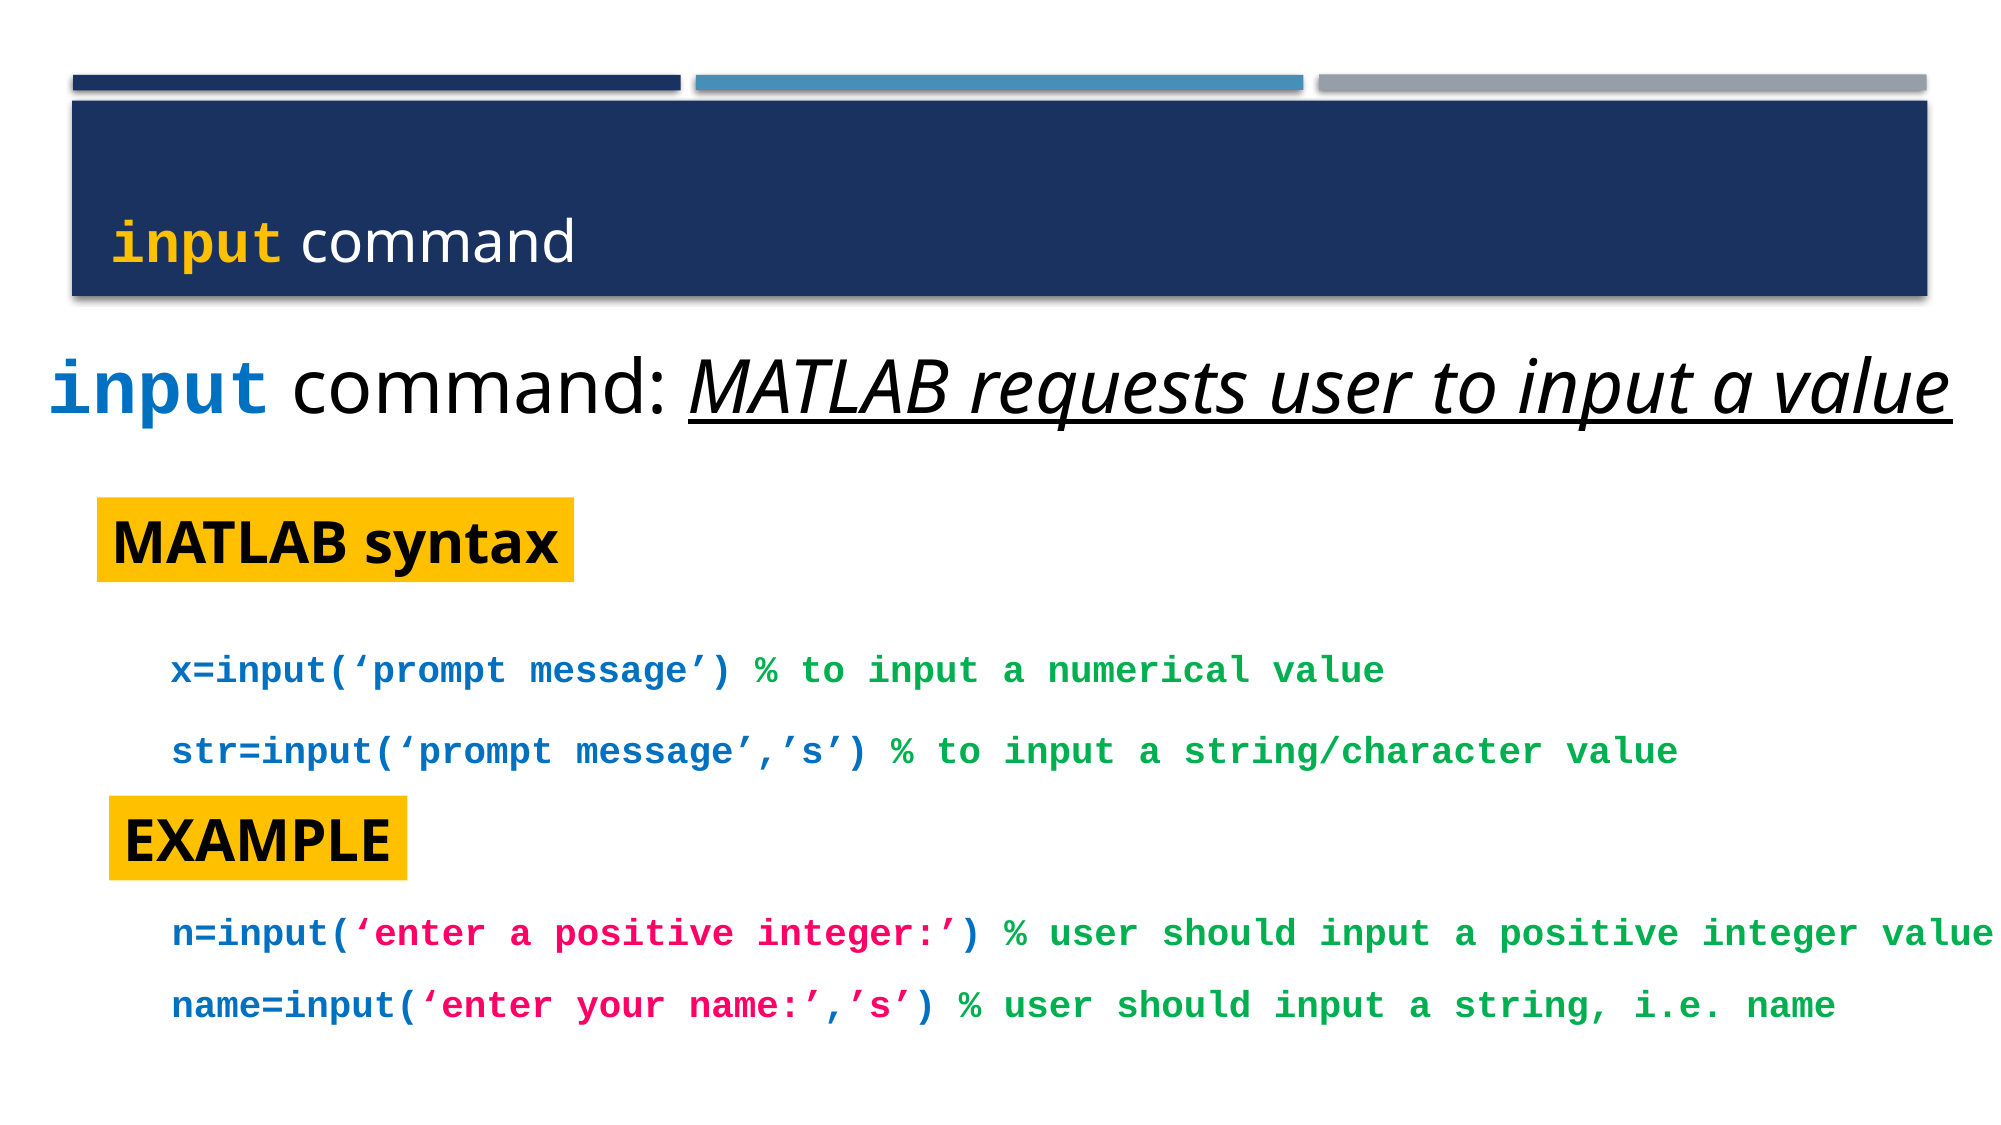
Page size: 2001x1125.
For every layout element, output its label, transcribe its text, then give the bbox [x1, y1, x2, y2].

title input command [95, 115, 1905, 282]
text_box x=input(‘prompt message’) % to input a numerical value [155, 638, 1401, 698]
text_box str=input(‘prompt message’,’s’) % to input a string/character value [156, 718, 1694, 778]
text_box name=input(‘enter your name:’,’s’) % user should input a string, i.e. name [156, 972, 1852, 1033]
text_box MATLAB syntax [97, 497, 575, 583]
text_box input command: MATLAB requests user to input a value [32, 330, 1968, 436]
text_box EXAMPLE [109, 795, 408, 881]
text_box n=input(‘enter a positive integer:’) % user should input a positive integer value [157, 900, 2000, 960]
